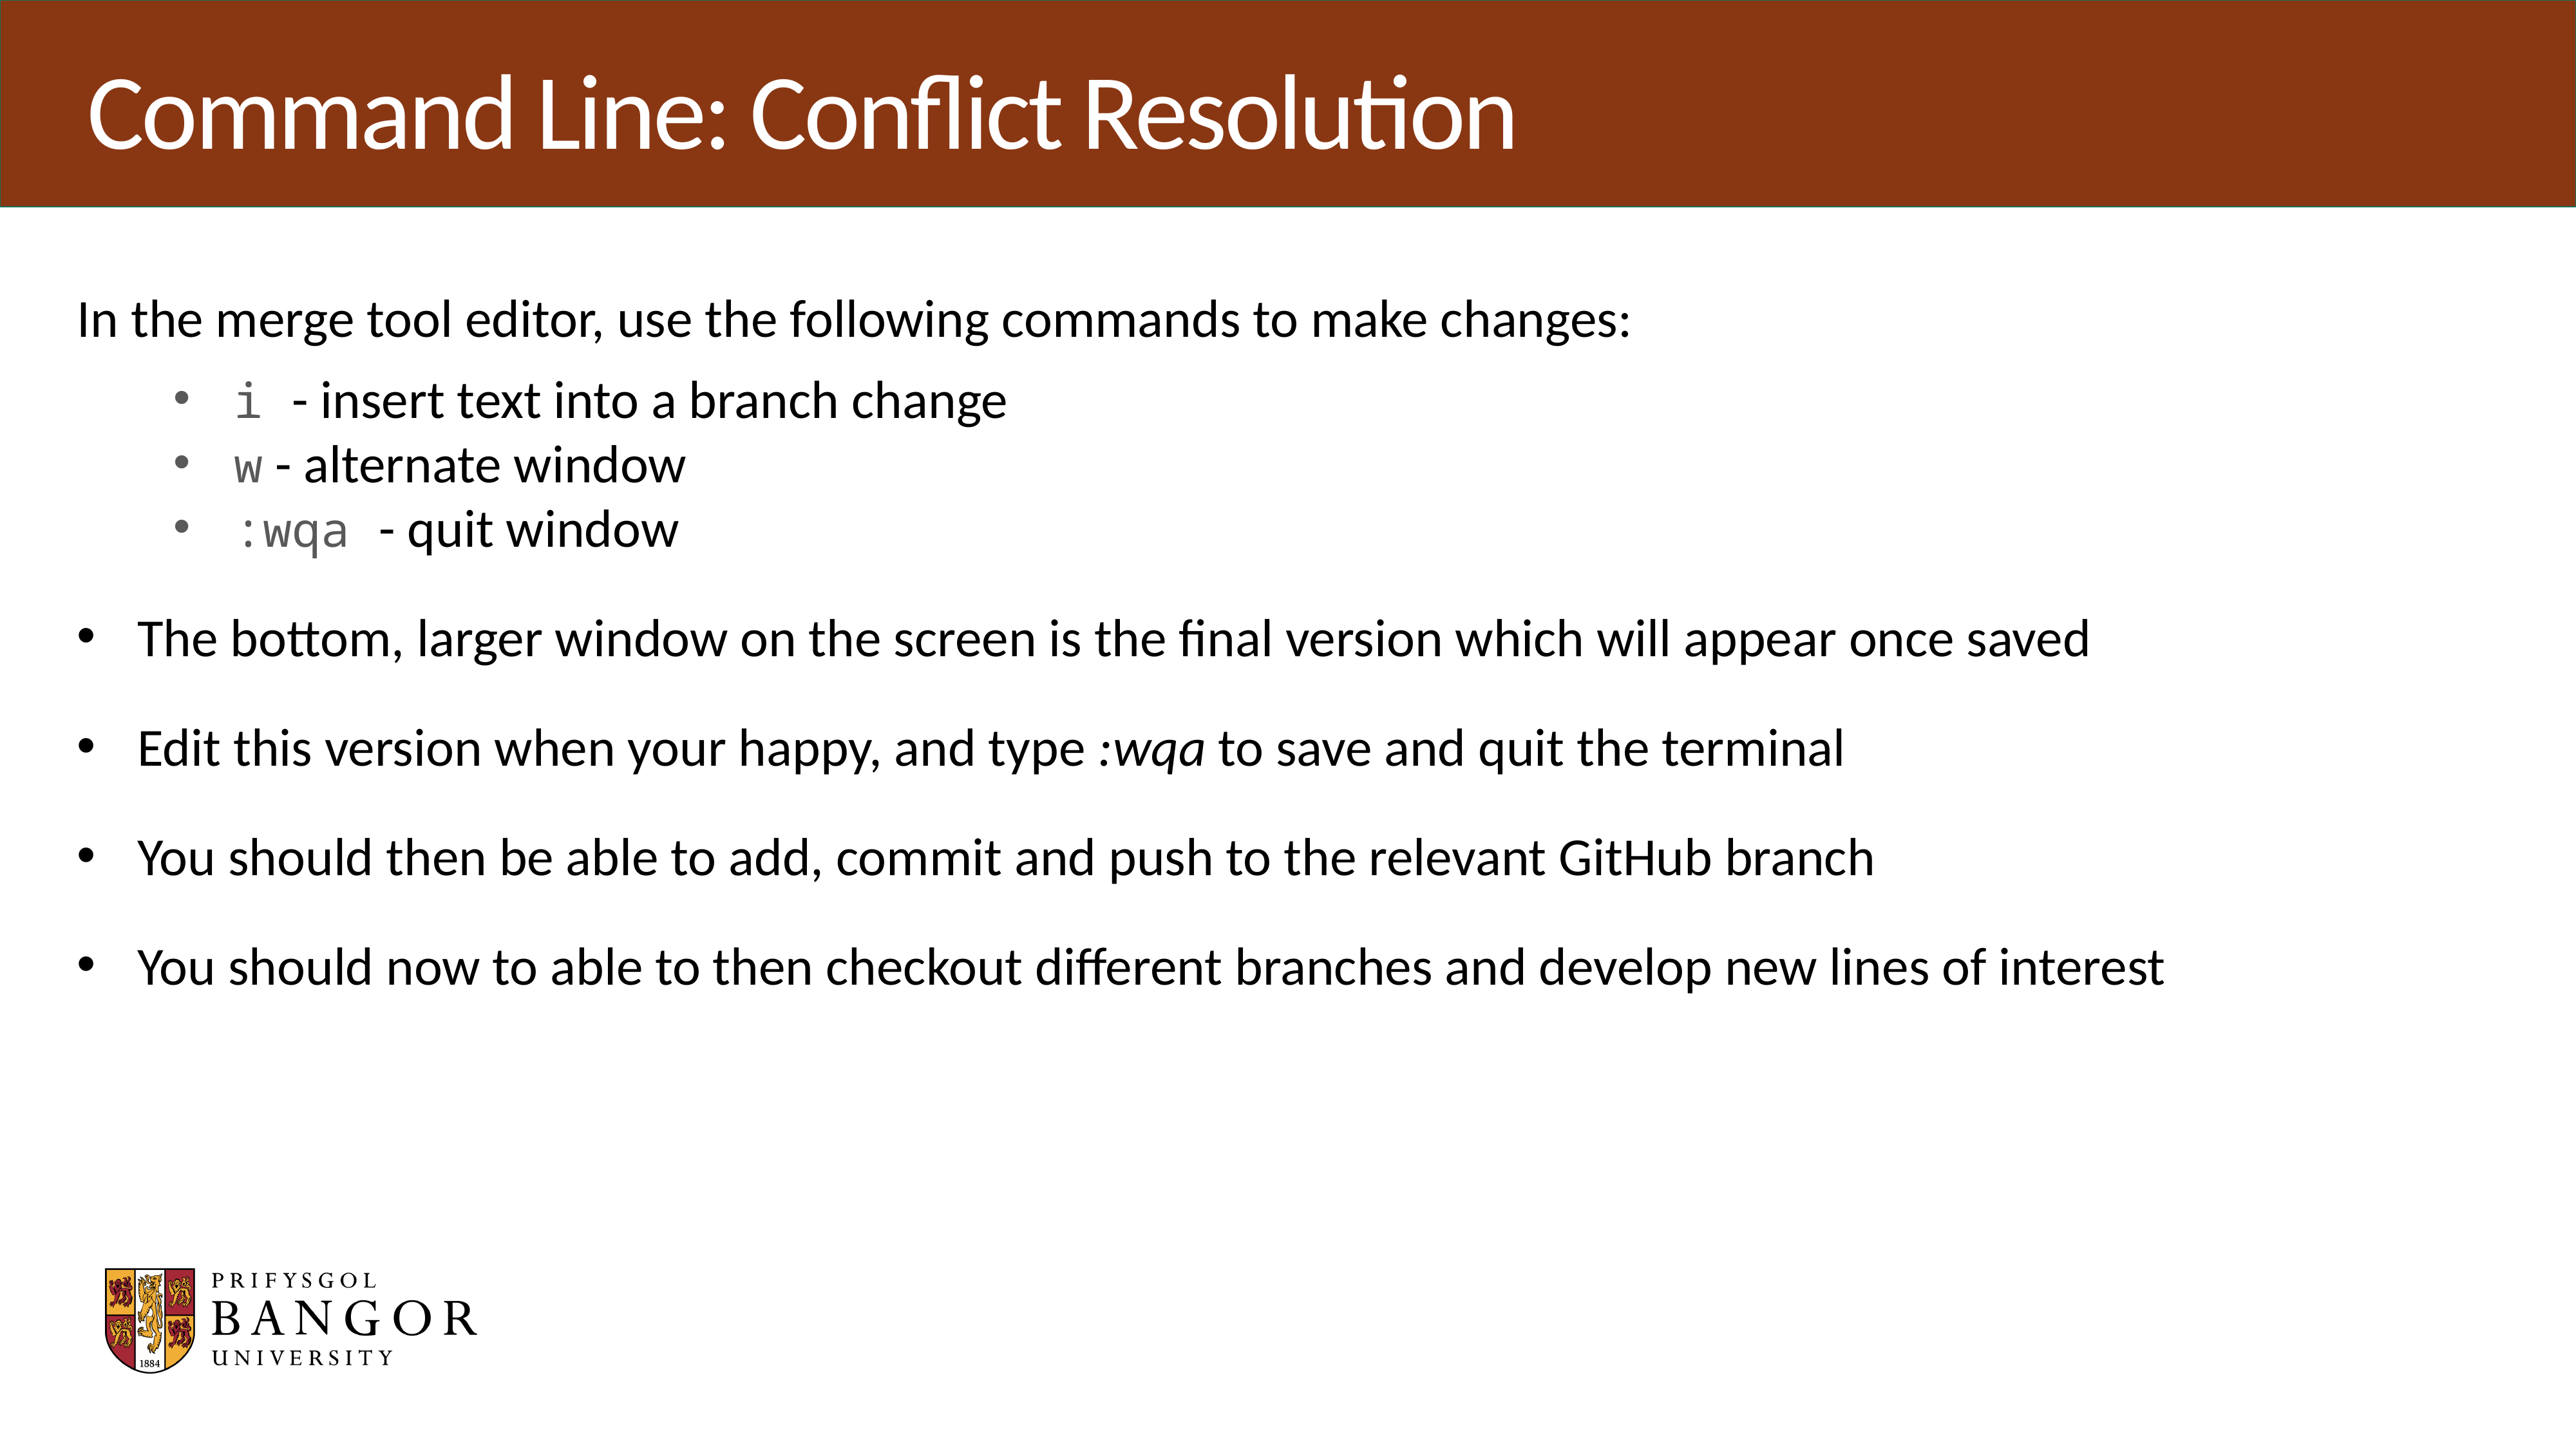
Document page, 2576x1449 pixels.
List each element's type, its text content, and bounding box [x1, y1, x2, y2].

text_box [0, 0, 2576, 207]
text_box In the merge tool editor, use the following commands to make changes: i - insert text into a branch change w - alternate window :wqa - quit window The bottom, larger window on the screen is the final version which will appear once saved Edit this version when your happy, and type :wqa to save and quit the terminal You should then be able to add, commit and push to the relevant GitHub branch You should now to able to then checkout different branches and develop new lines of interest [68, 278, 2415, 1130]
title Command Line: Conflict Resolution [77, 28, 2399, 177]
picture [105, 1268, 477, 1374]
